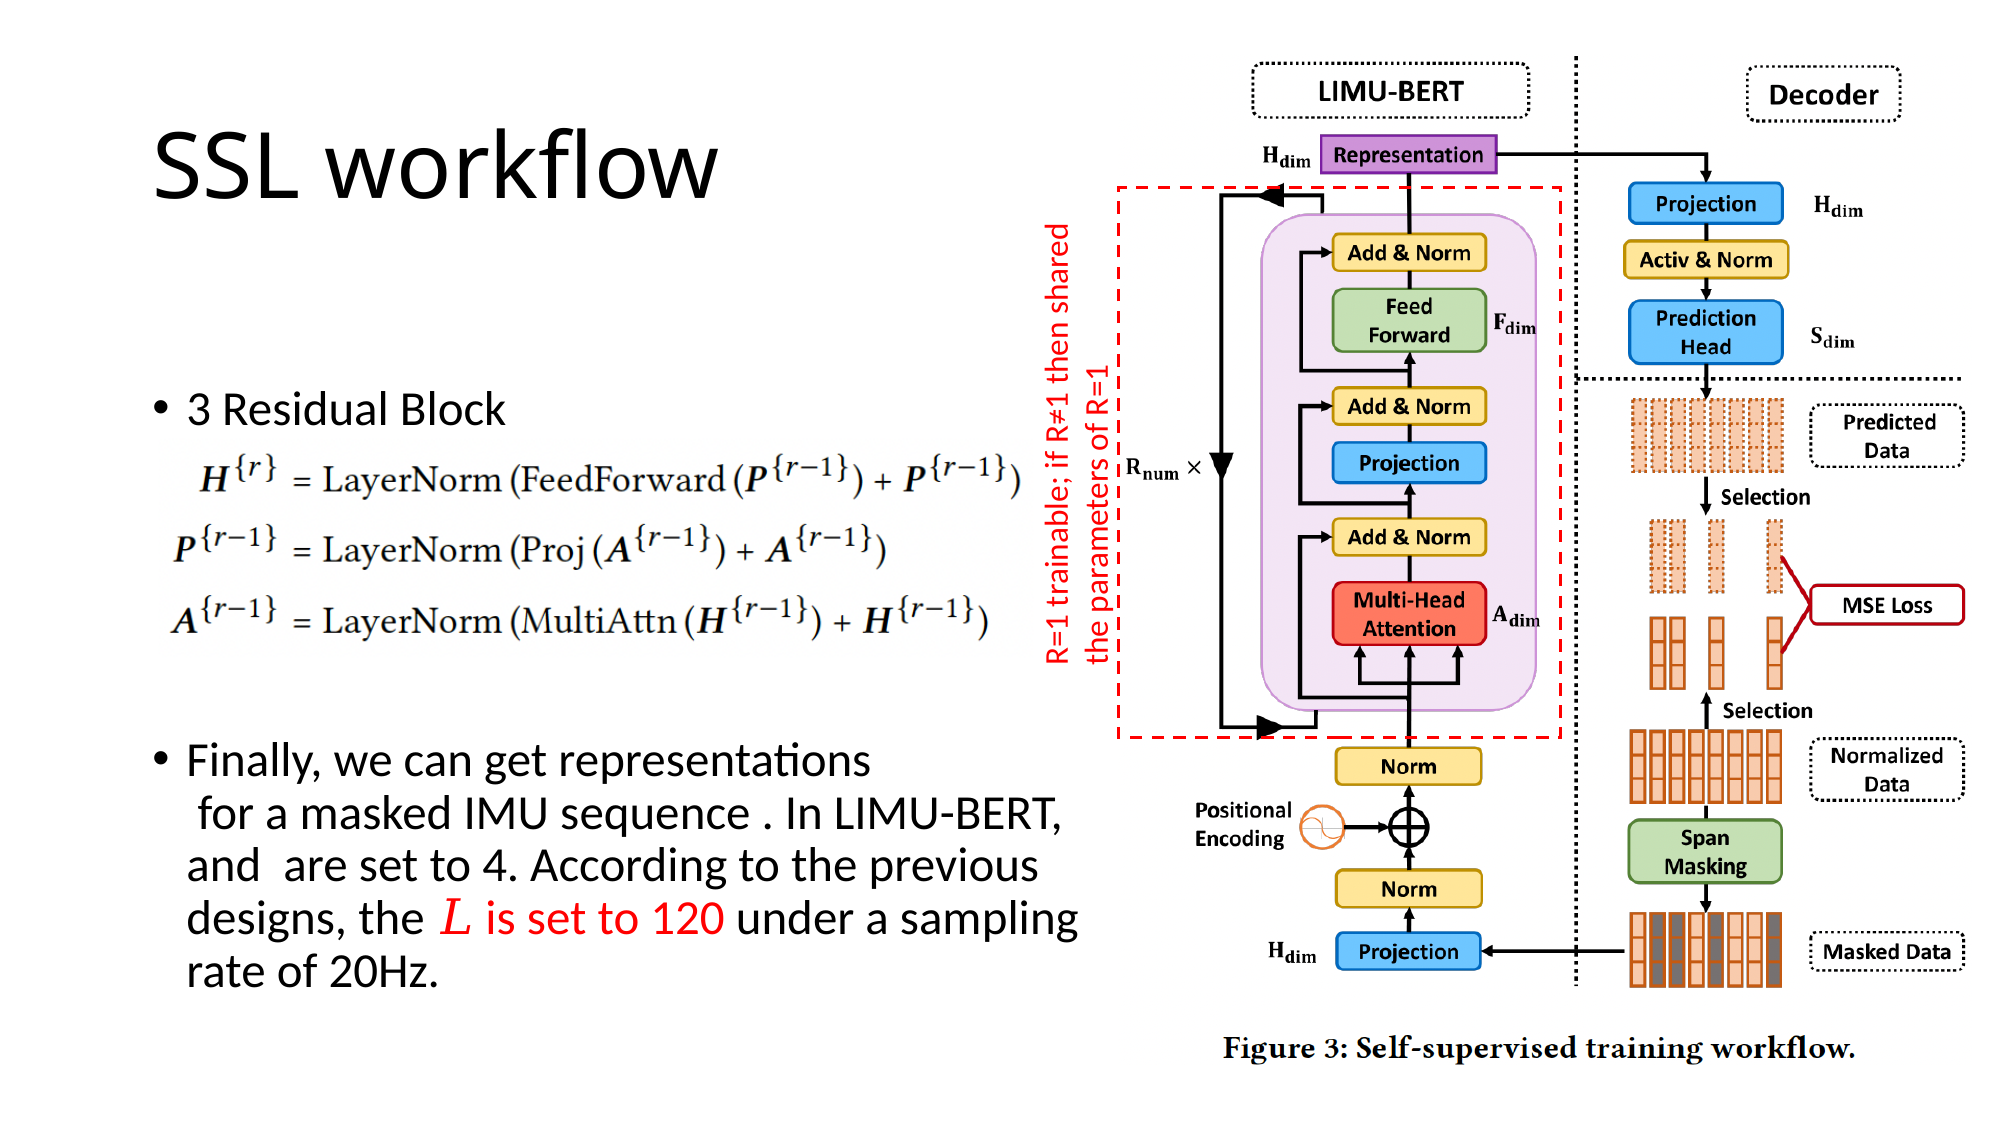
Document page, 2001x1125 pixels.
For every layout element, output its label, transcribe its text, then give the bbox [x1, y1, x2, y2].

text_box R=1 trainable; if R≠1 then shared the parameters of R=1 [1027, 159, 1118, 681]
picture [1118, 54, 1972, 1065]
title SSL workflow [137, 59, 1118, 278]
picture [158, 438, 1034, 658]
